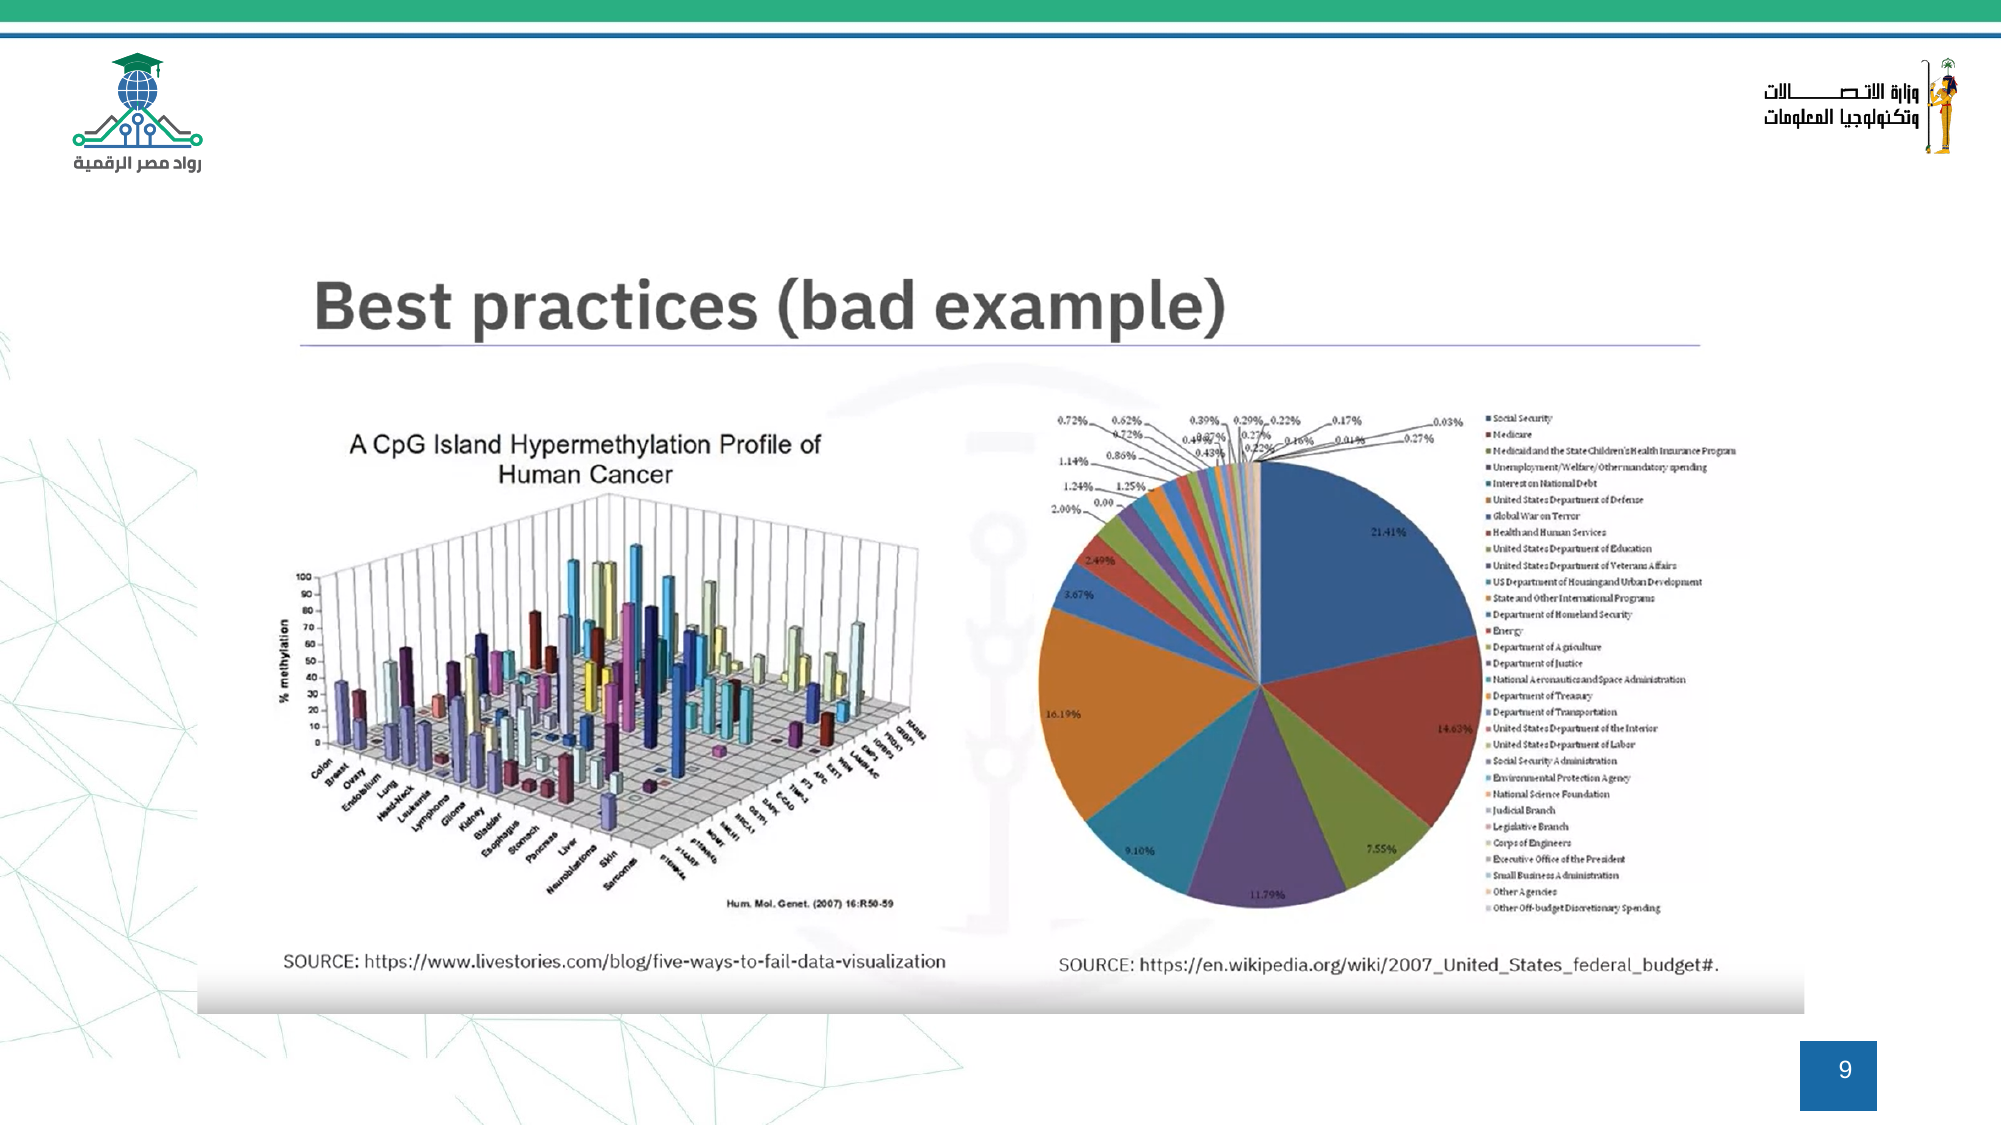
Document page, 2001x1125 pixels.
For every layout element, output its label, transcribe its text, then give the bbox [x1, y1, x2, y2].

text_box [197, 180, 1805, 1014]
text_box [1800, 1040, 1877, 1112]
text_box 9 [1422, 1047, 1853, 1084]
text_box [0, 0, 2000, 1125]
text_box 9/4/2024 [147, 1046, 578, 1101]
text_box [1757, 54, 1969, 159]
text_box [15, 0, 260, 228]
